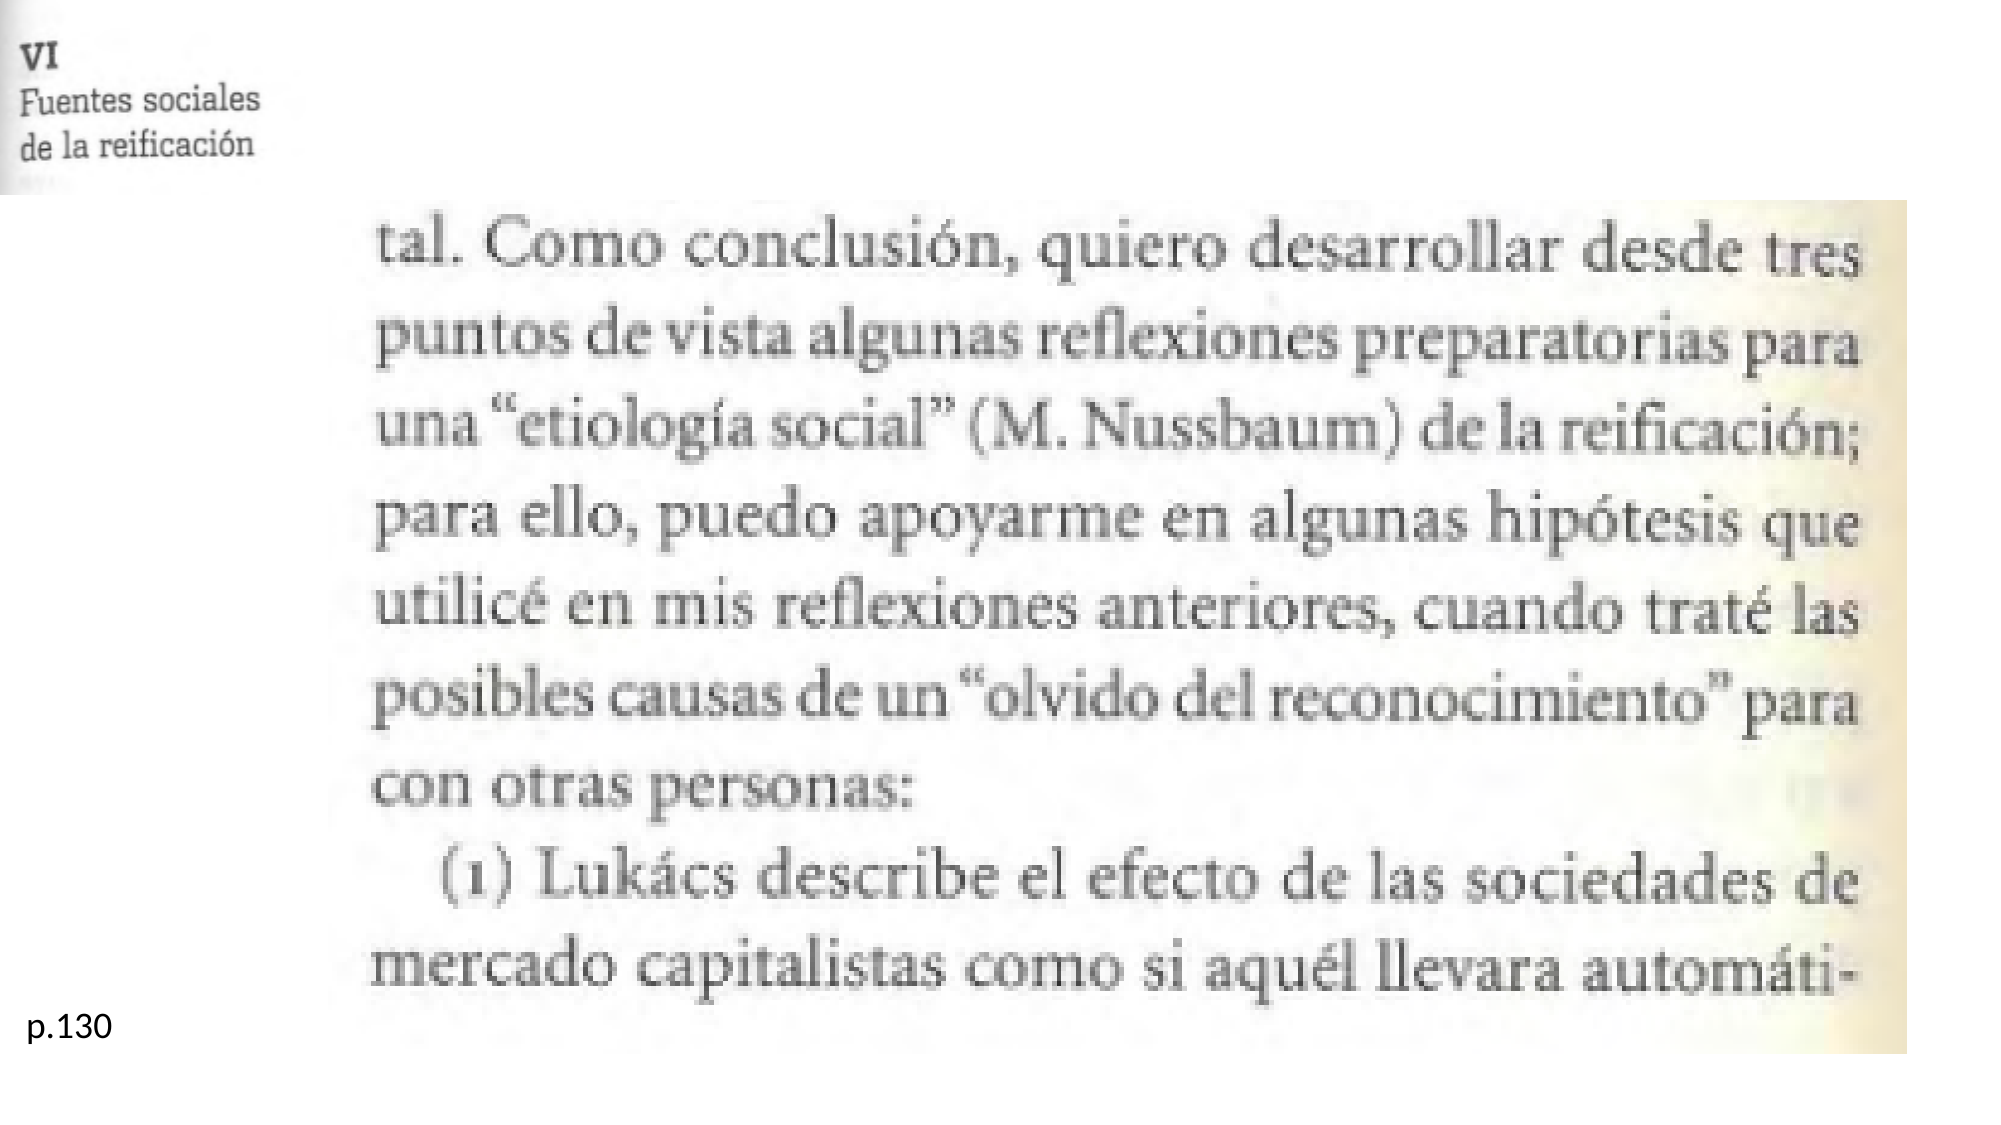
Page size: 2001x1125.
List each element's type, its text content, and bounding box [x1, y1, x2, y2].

text_box p.130 [11, 993, 179, 1054]
picture [0, 0, 306, 195]
picture [328, 200, 1907, 1054]
